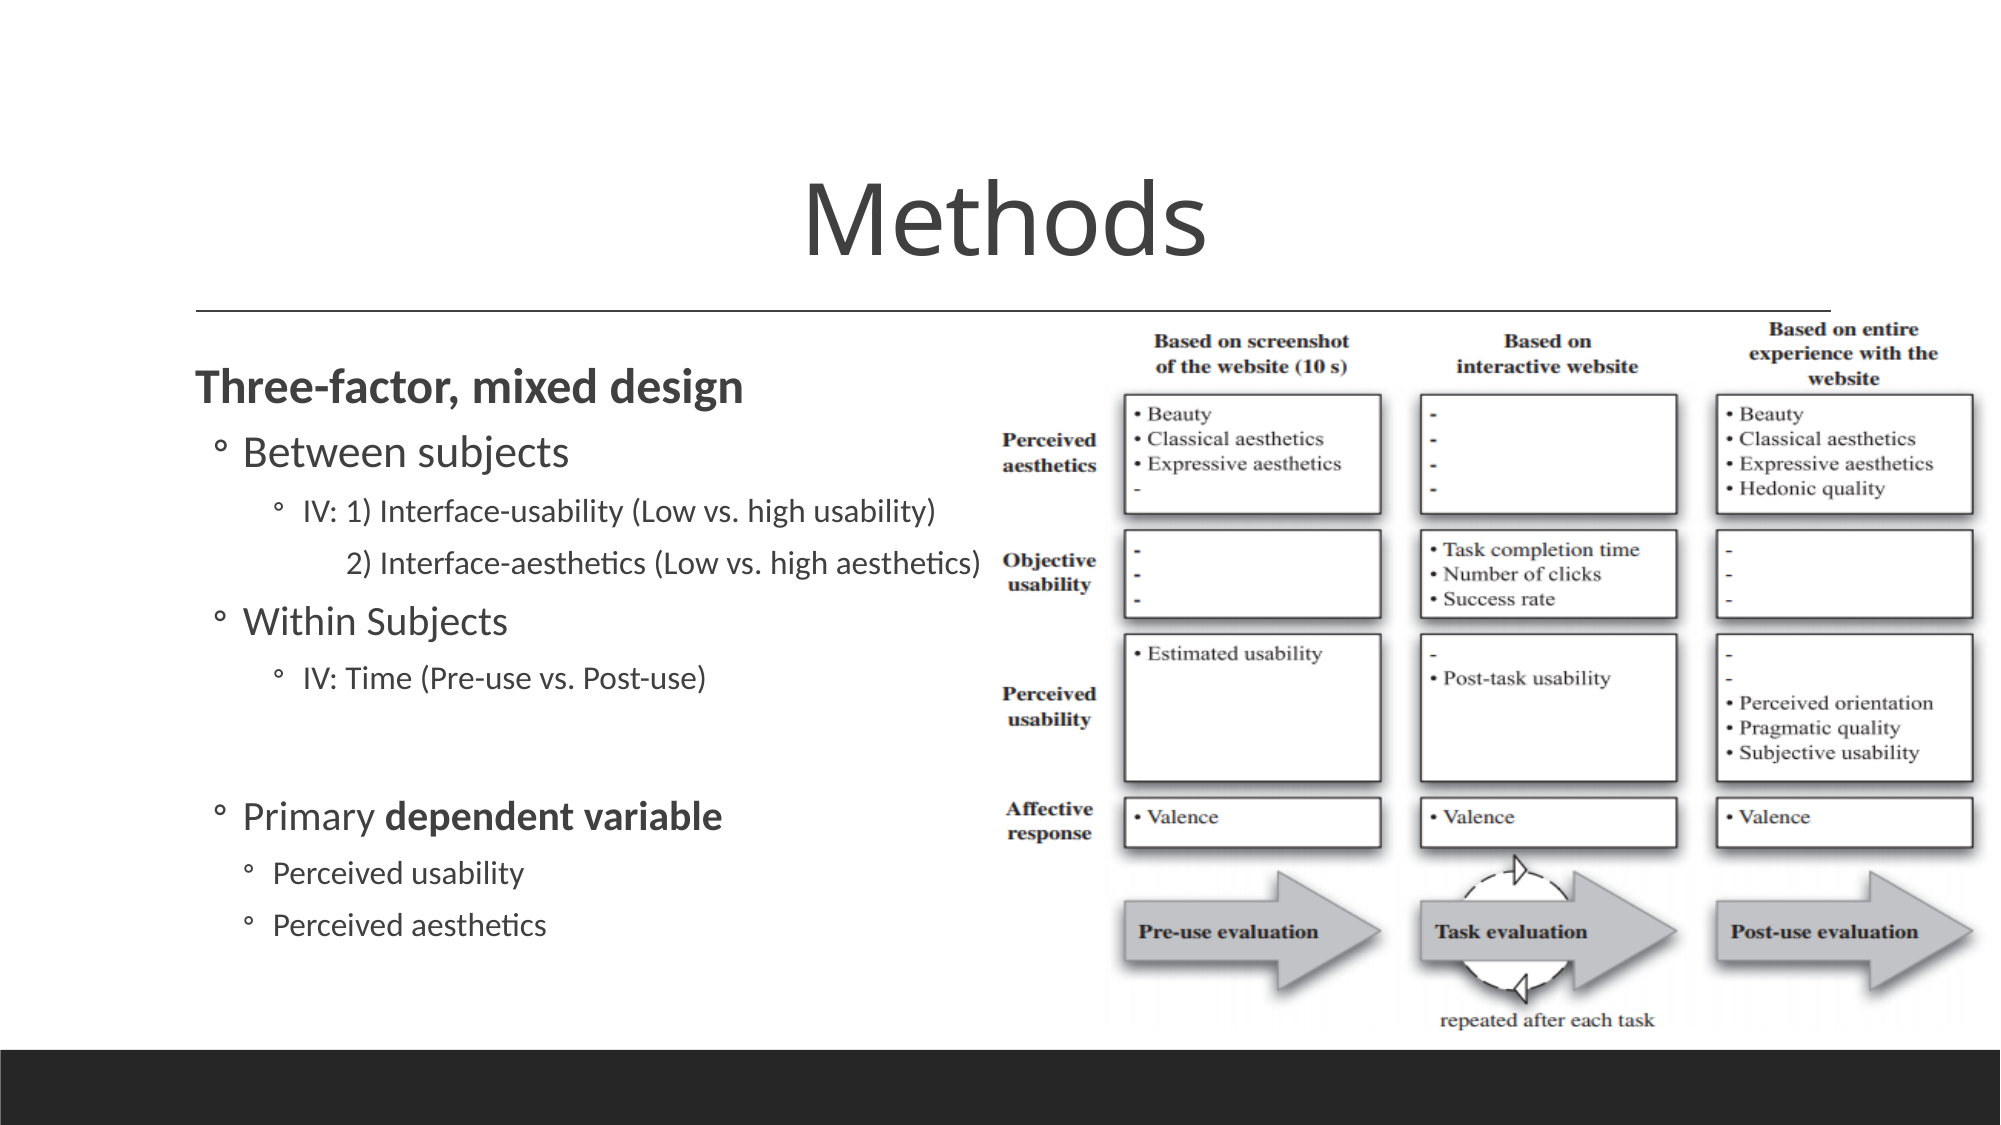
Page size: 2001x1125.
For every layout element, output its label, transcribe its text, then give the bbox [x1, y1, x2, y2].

title Methods [180, 47, 1830, 285]
picture [963, 312, 2000, 1044]
list Three-factor, mixed design Between subjects IV: 1) Interface-usability (Low vs. high usability) 2) Interface-aesthetics (Low vs. high aesthetics) Within Subjects IV: Time (Pre-use vs. Post-use) Primary dependent variable Perceived usability Perceived aesthetics [180, 345, 960, 963]
